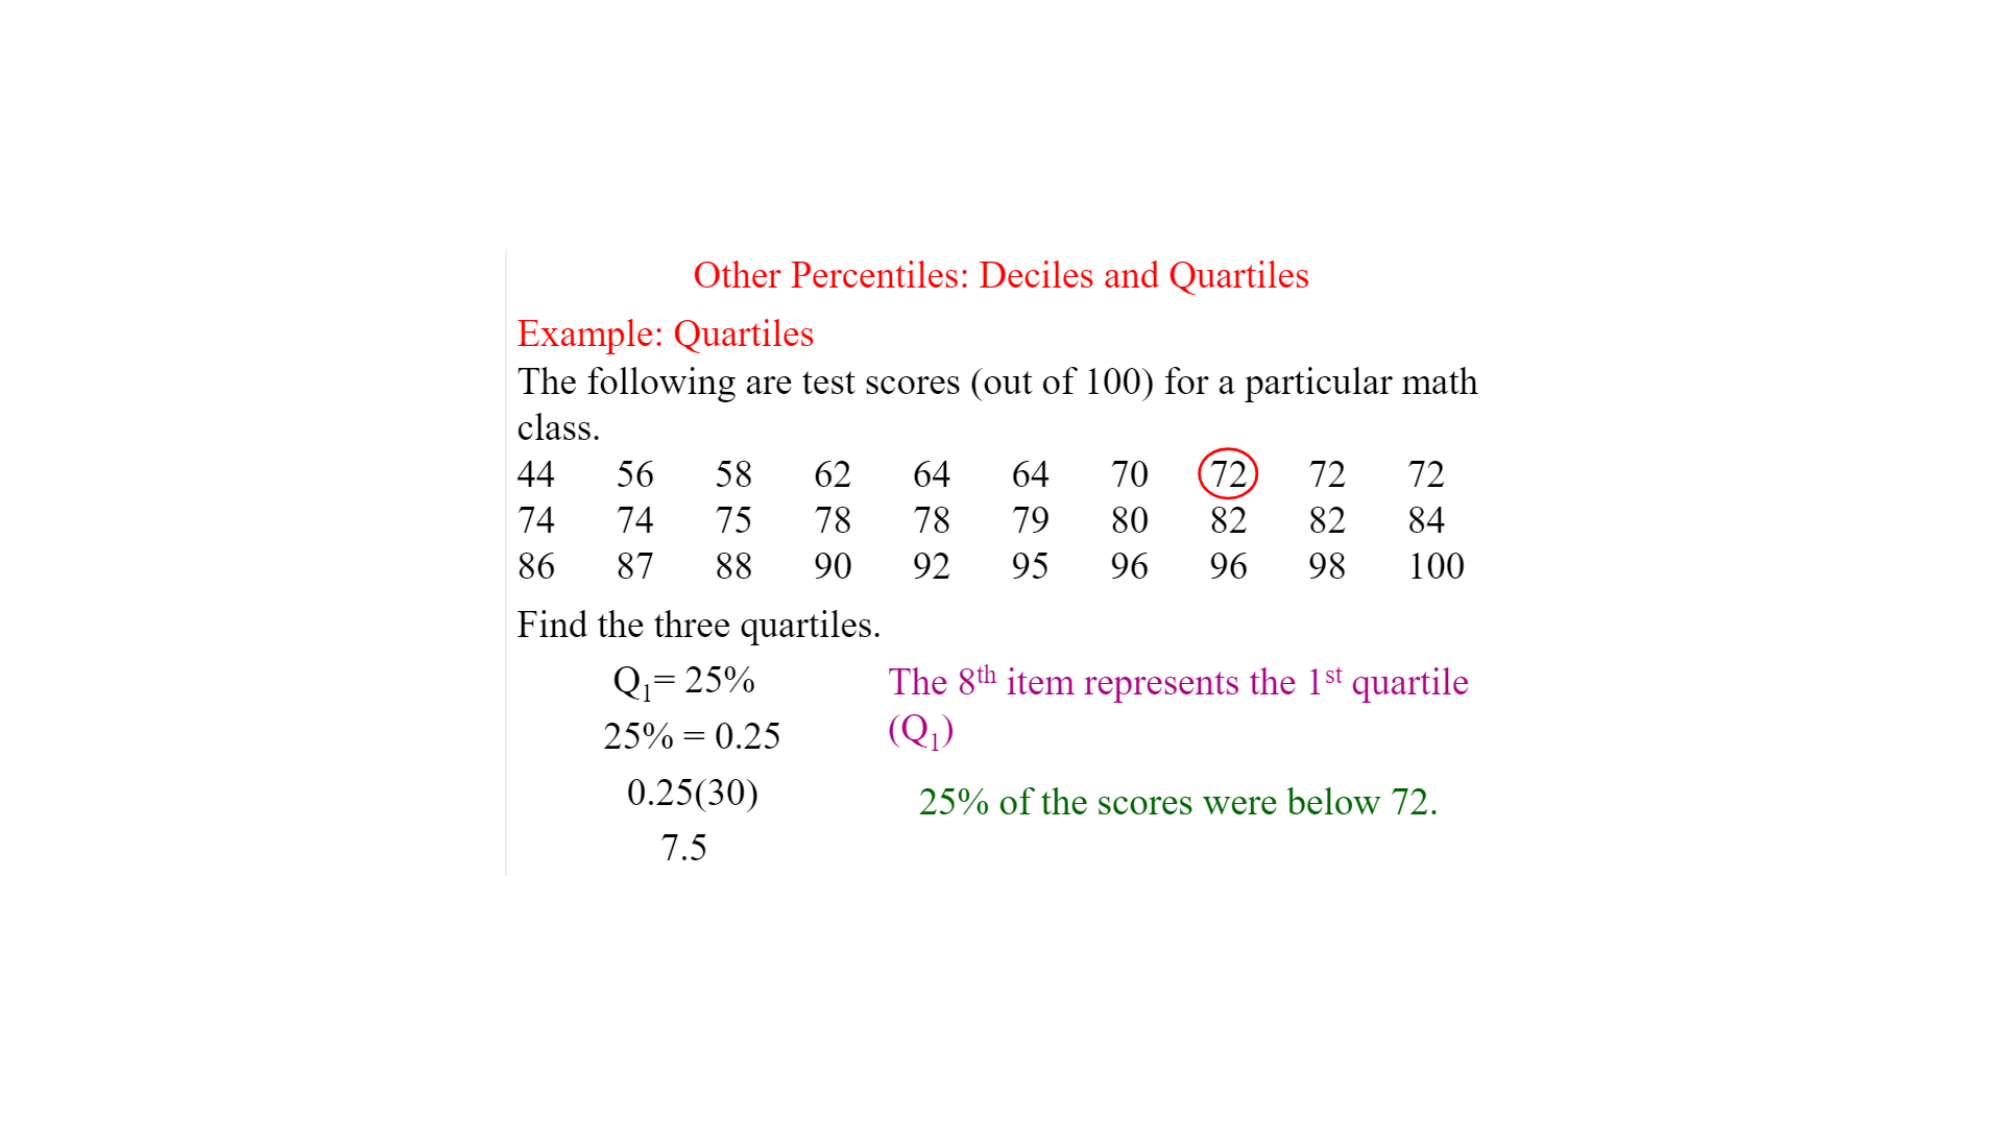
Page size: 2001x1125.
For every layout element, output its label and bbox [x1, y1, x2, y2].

picture [505, 249, 1495, 876]
